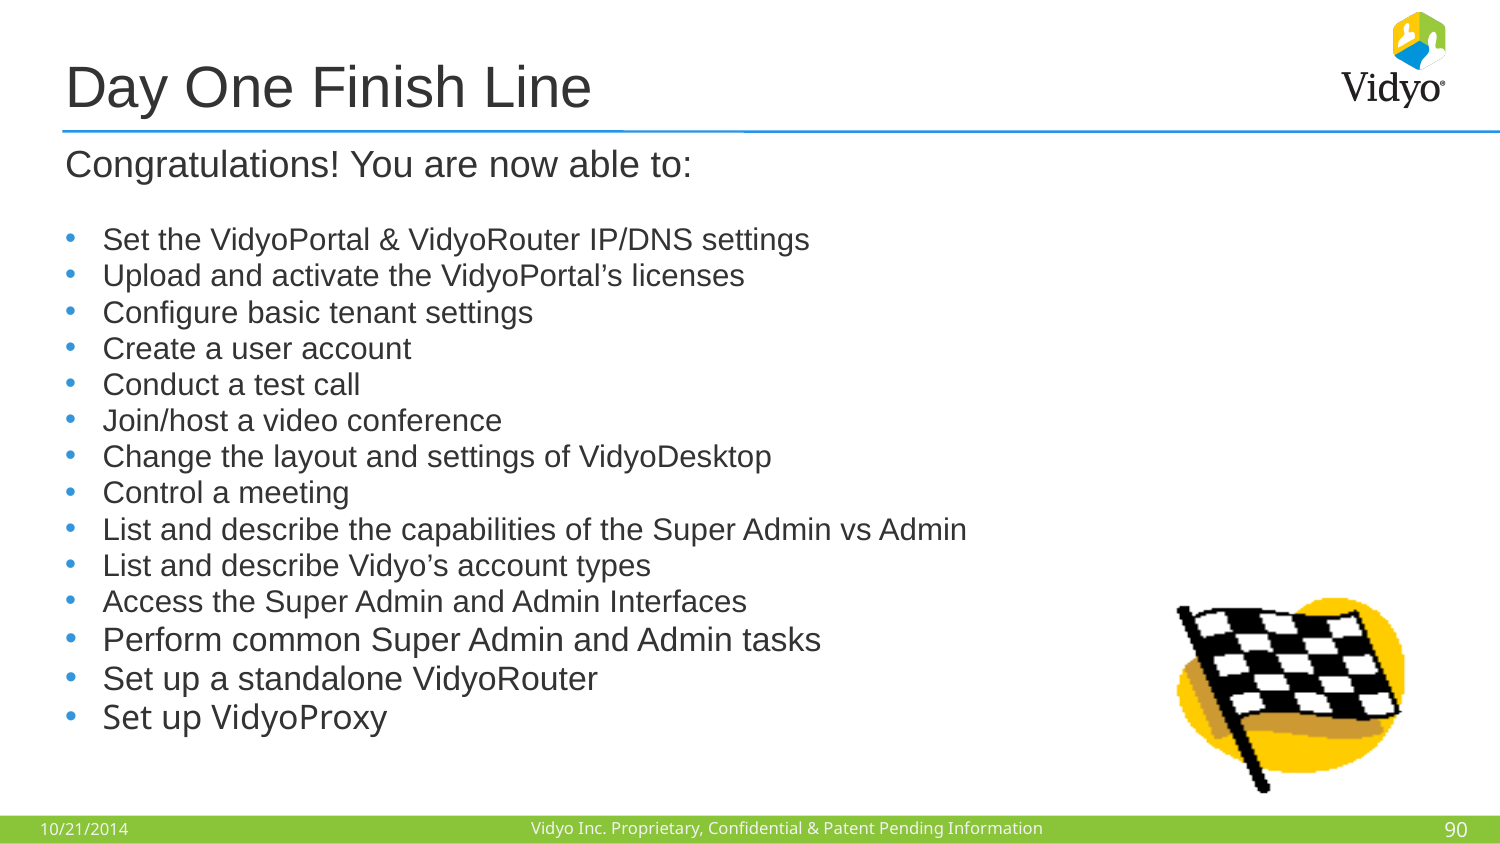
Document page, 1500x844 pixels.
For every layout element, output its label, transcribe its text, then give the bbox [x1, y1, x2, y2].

title Day One Finish Line [50, 9, 1338, 128]
picture [1338, 9, 1500, 123]
list Congratulations! You are now able to: Set the VidyoPortal & VidyoRouter IP/DNS settings Upload and activate the VidyoPortal’s licenses Configure basic tenant settings Create a user account Conduct a test call Join/host a video conference Change the layout and settings of VidyoDesktop Control a meeting List and describe the capabilities of the Super Admin vs Admin List and describe Vidyo’s account types Access the Super Admin and Admin Interfaces Perform common Super Admin and Admin tasks Set up a standalone VidyoRouter Set up VidyoProxy [50, 140, 1413, 769]
picture [1137, 582, 1438, 800]
